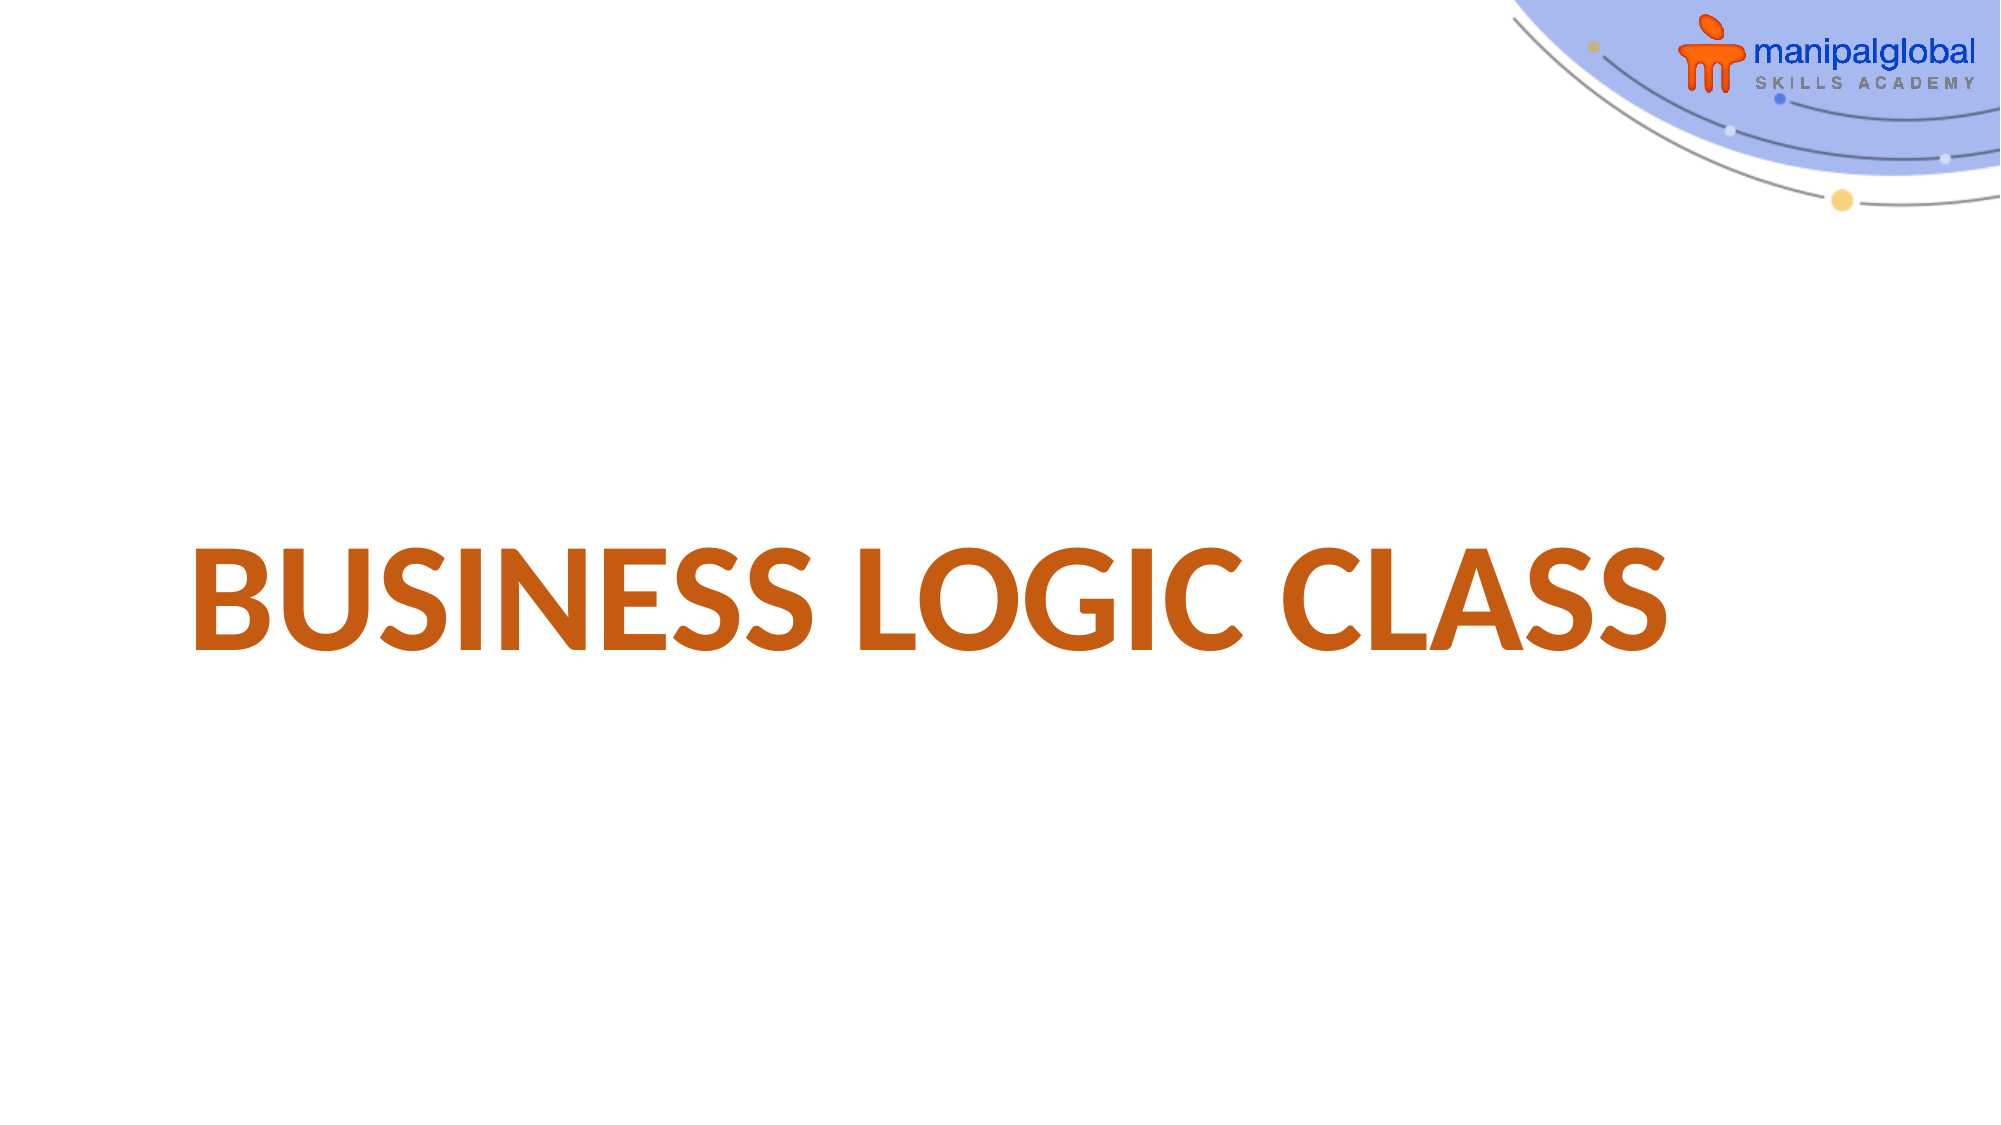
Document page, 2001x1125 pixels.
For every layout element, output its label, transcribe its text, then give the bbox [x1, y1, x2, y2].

picture [0, 0, 2000, 1125]
list BUSINESS LOGIC CLASS [137, 299, 1863, 1014]
